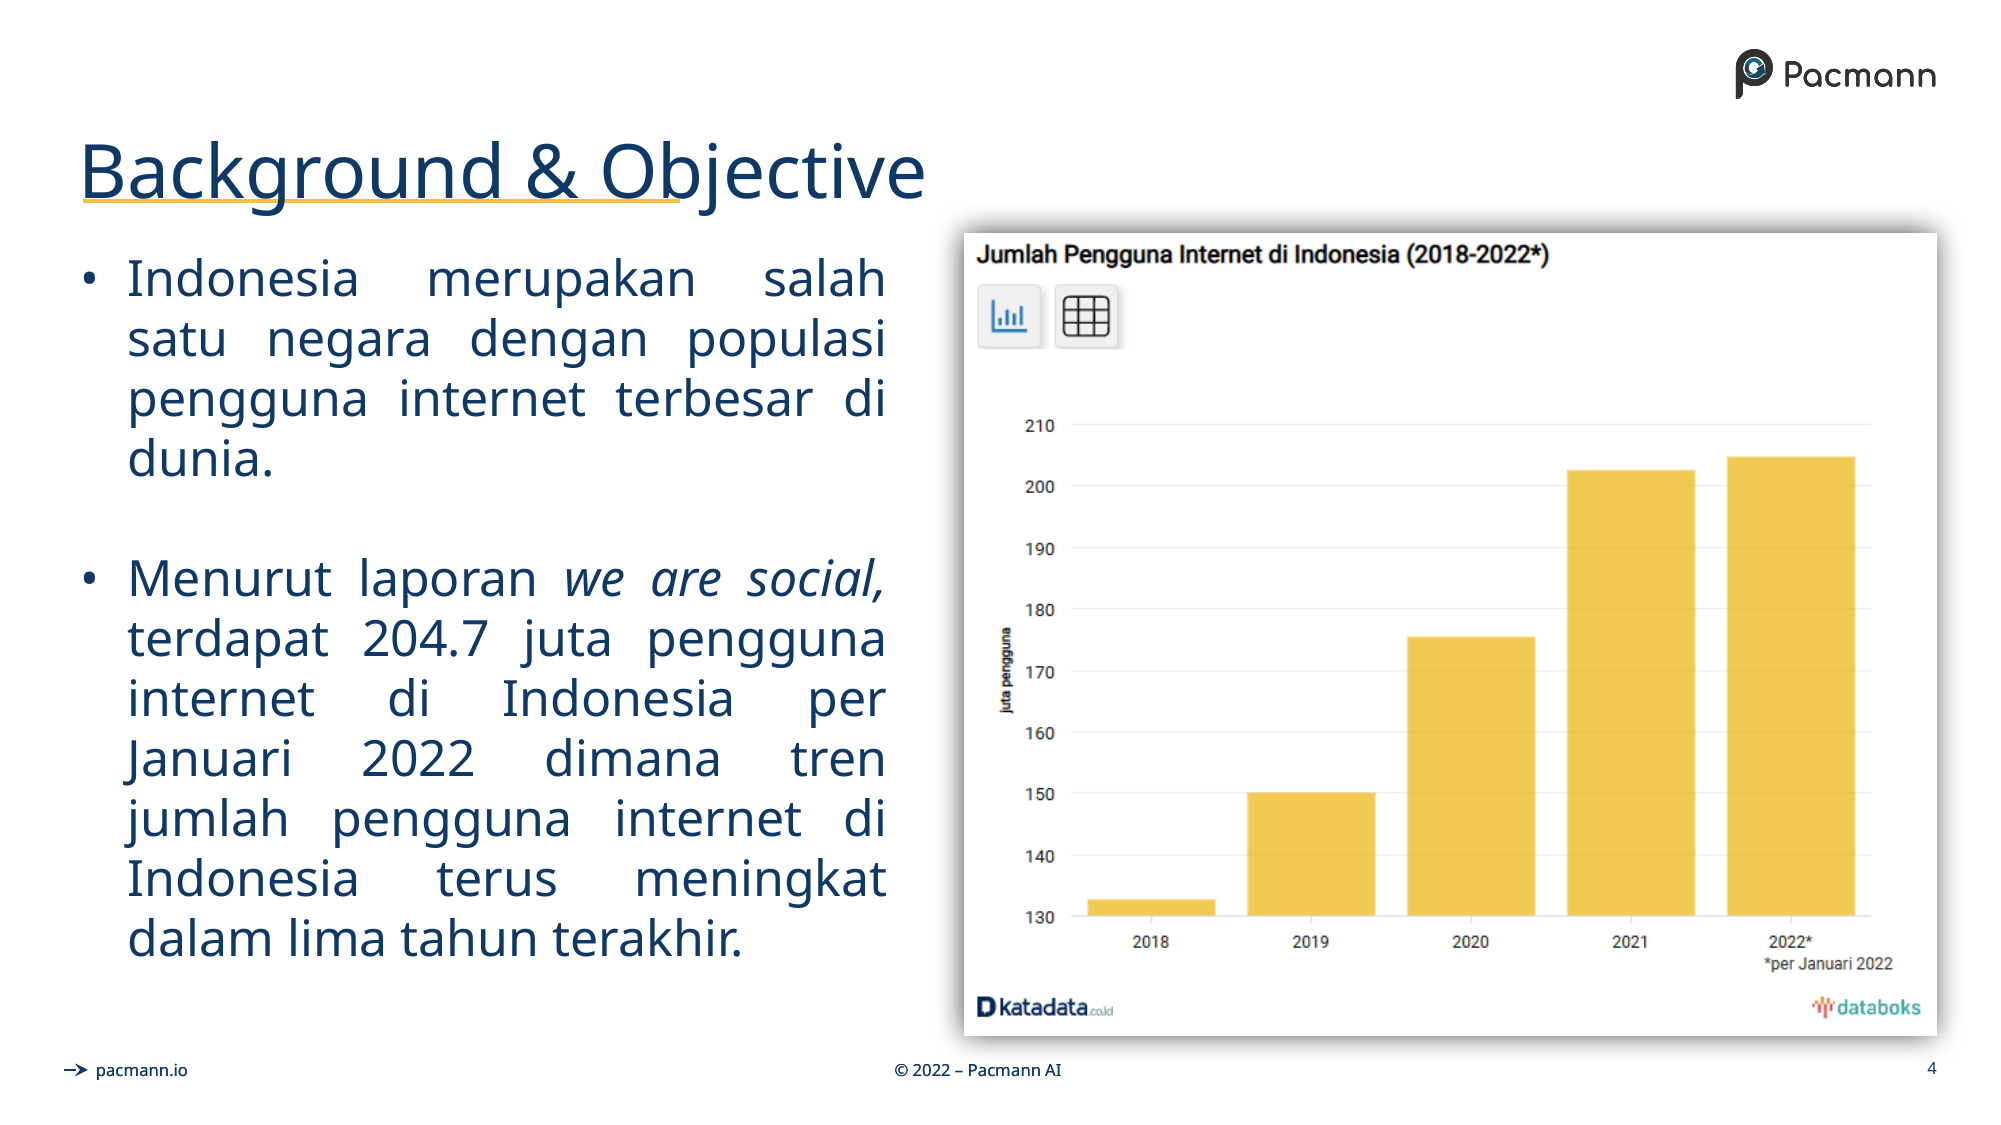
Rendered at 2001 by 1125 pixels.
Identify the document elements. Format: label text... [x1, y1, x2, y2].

picture [1707, 36, 1966, 112]
picture [963, 232, 1937, 1037]
text_box Indonesia merupakan salah satu negara dengan populasi pengguna internet terbesar di dunia. Menurut laporan we are social, terdapat 204.7 juta pengguna internet di Indonesia per Januari 2022 dimana tren jumlah pengguna internet di Indonesia terus meningkat dalam lima tahun terakhir. [65, 239, 903, 975]
title Background & Objective [63, 59, 1935, 278]
